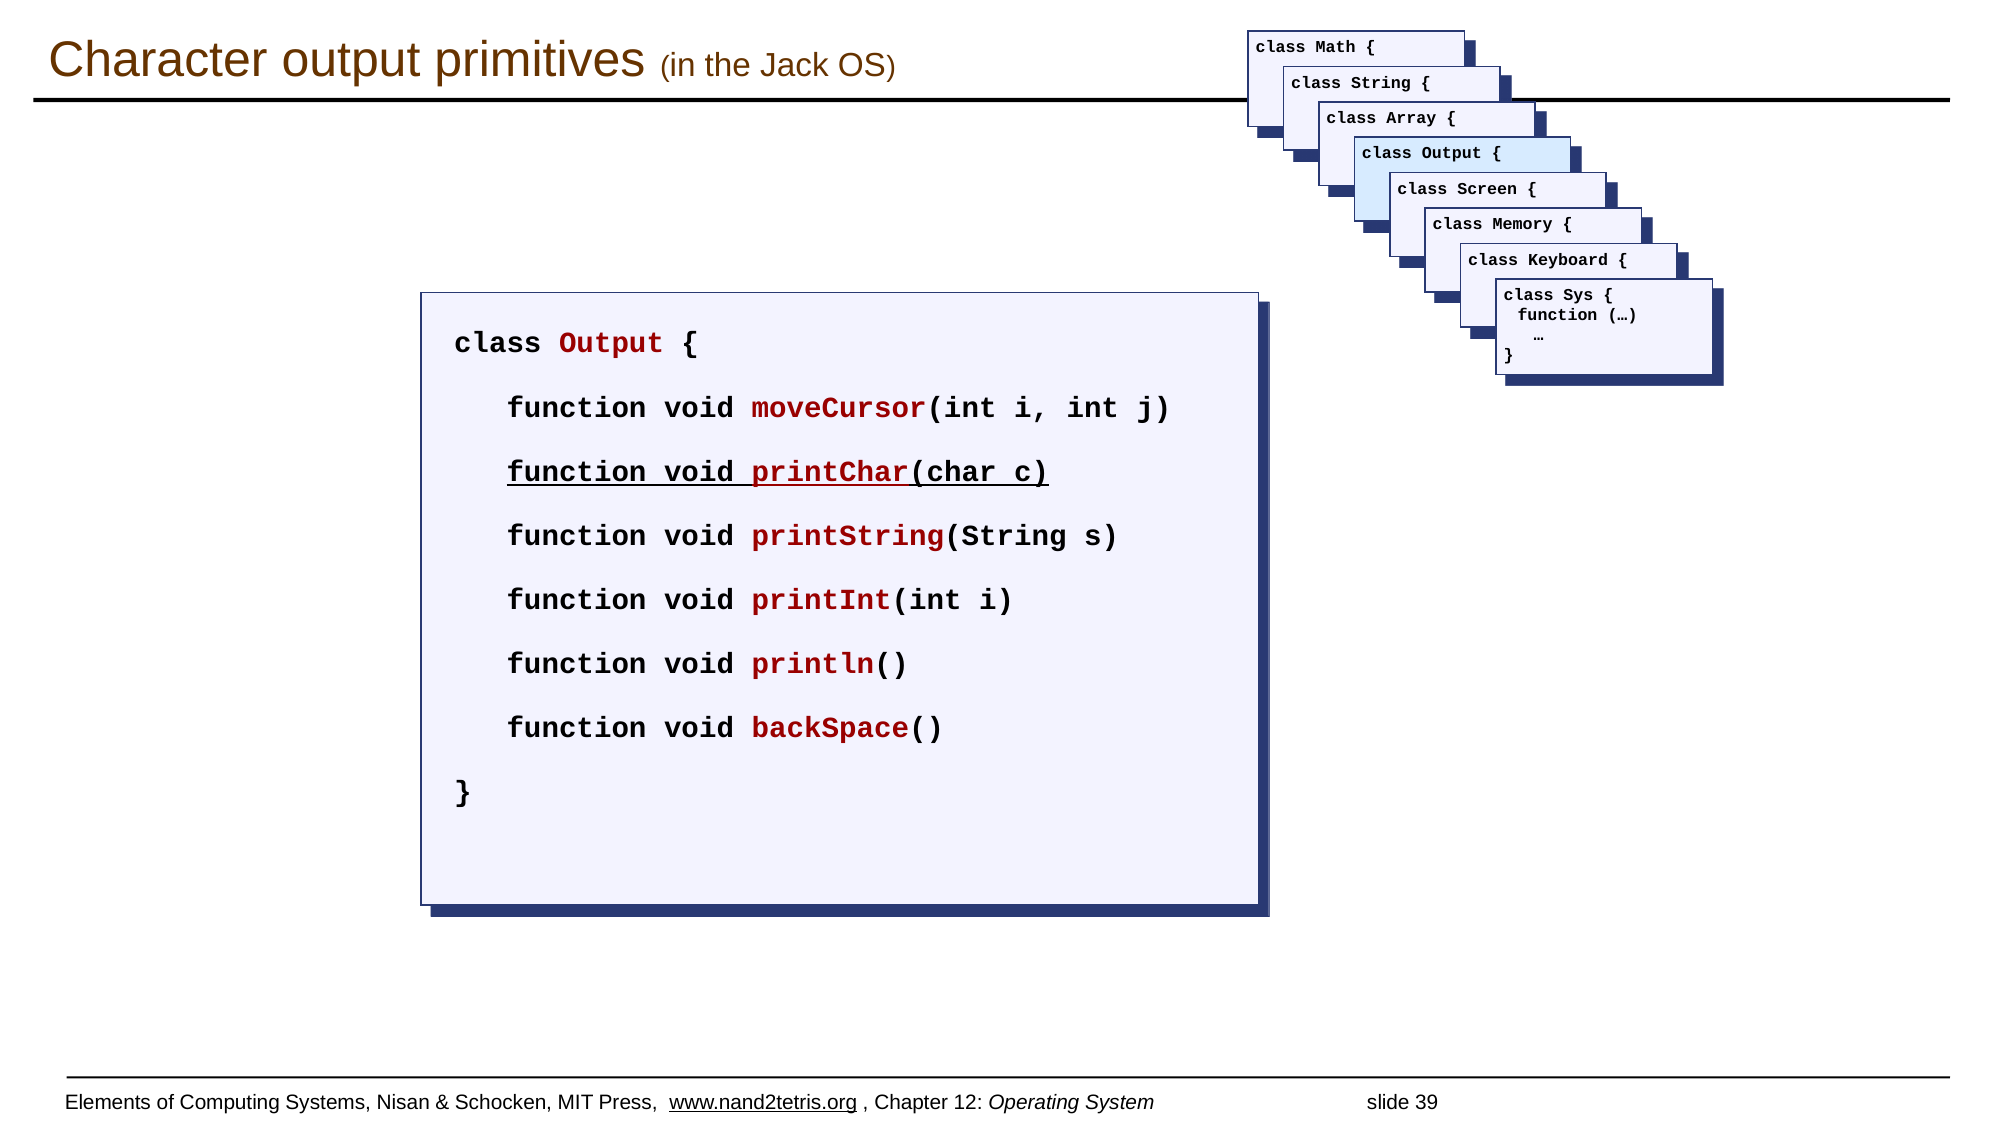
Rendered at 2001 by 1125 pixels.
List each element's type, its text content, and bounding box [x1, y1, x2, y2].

text_box class Output { function void moveCursor(int i, int j) function void printChar(char c) function void printString(String s) function void printInt(int i) function void println() function void backSpace() } [421, 292, 1259, 905]
title Character output primitives (in the Jack OS) [33, 12, 1950, 100]
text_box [1247, 30, 1713, 375]
